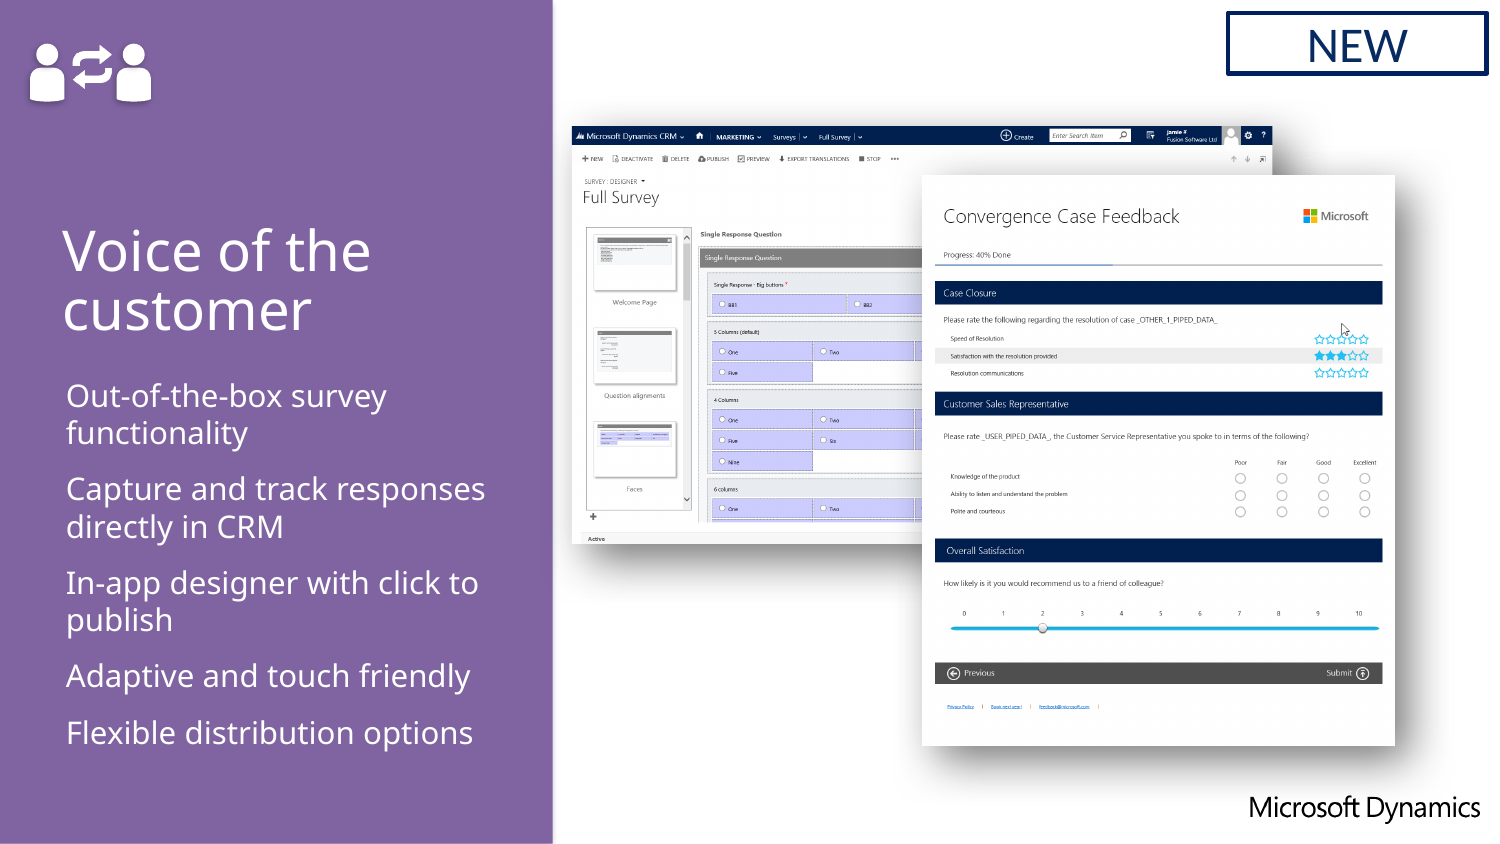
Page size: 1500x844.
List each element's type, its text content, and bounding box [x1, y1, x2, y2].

list Out-of-the-box survey functionality Capture and track responses directly in CRM In-app designer with click to publish Adaptive and touch friendly Flexible distribution options [65, 375, 488, 779]
picture [571, 125, 1395, 746]
text_box NEW [1228, 12, 1487, 74]
picture [1229, 765, 1500, 844]
list Voice of the customer [63, 3, 437, 342]
